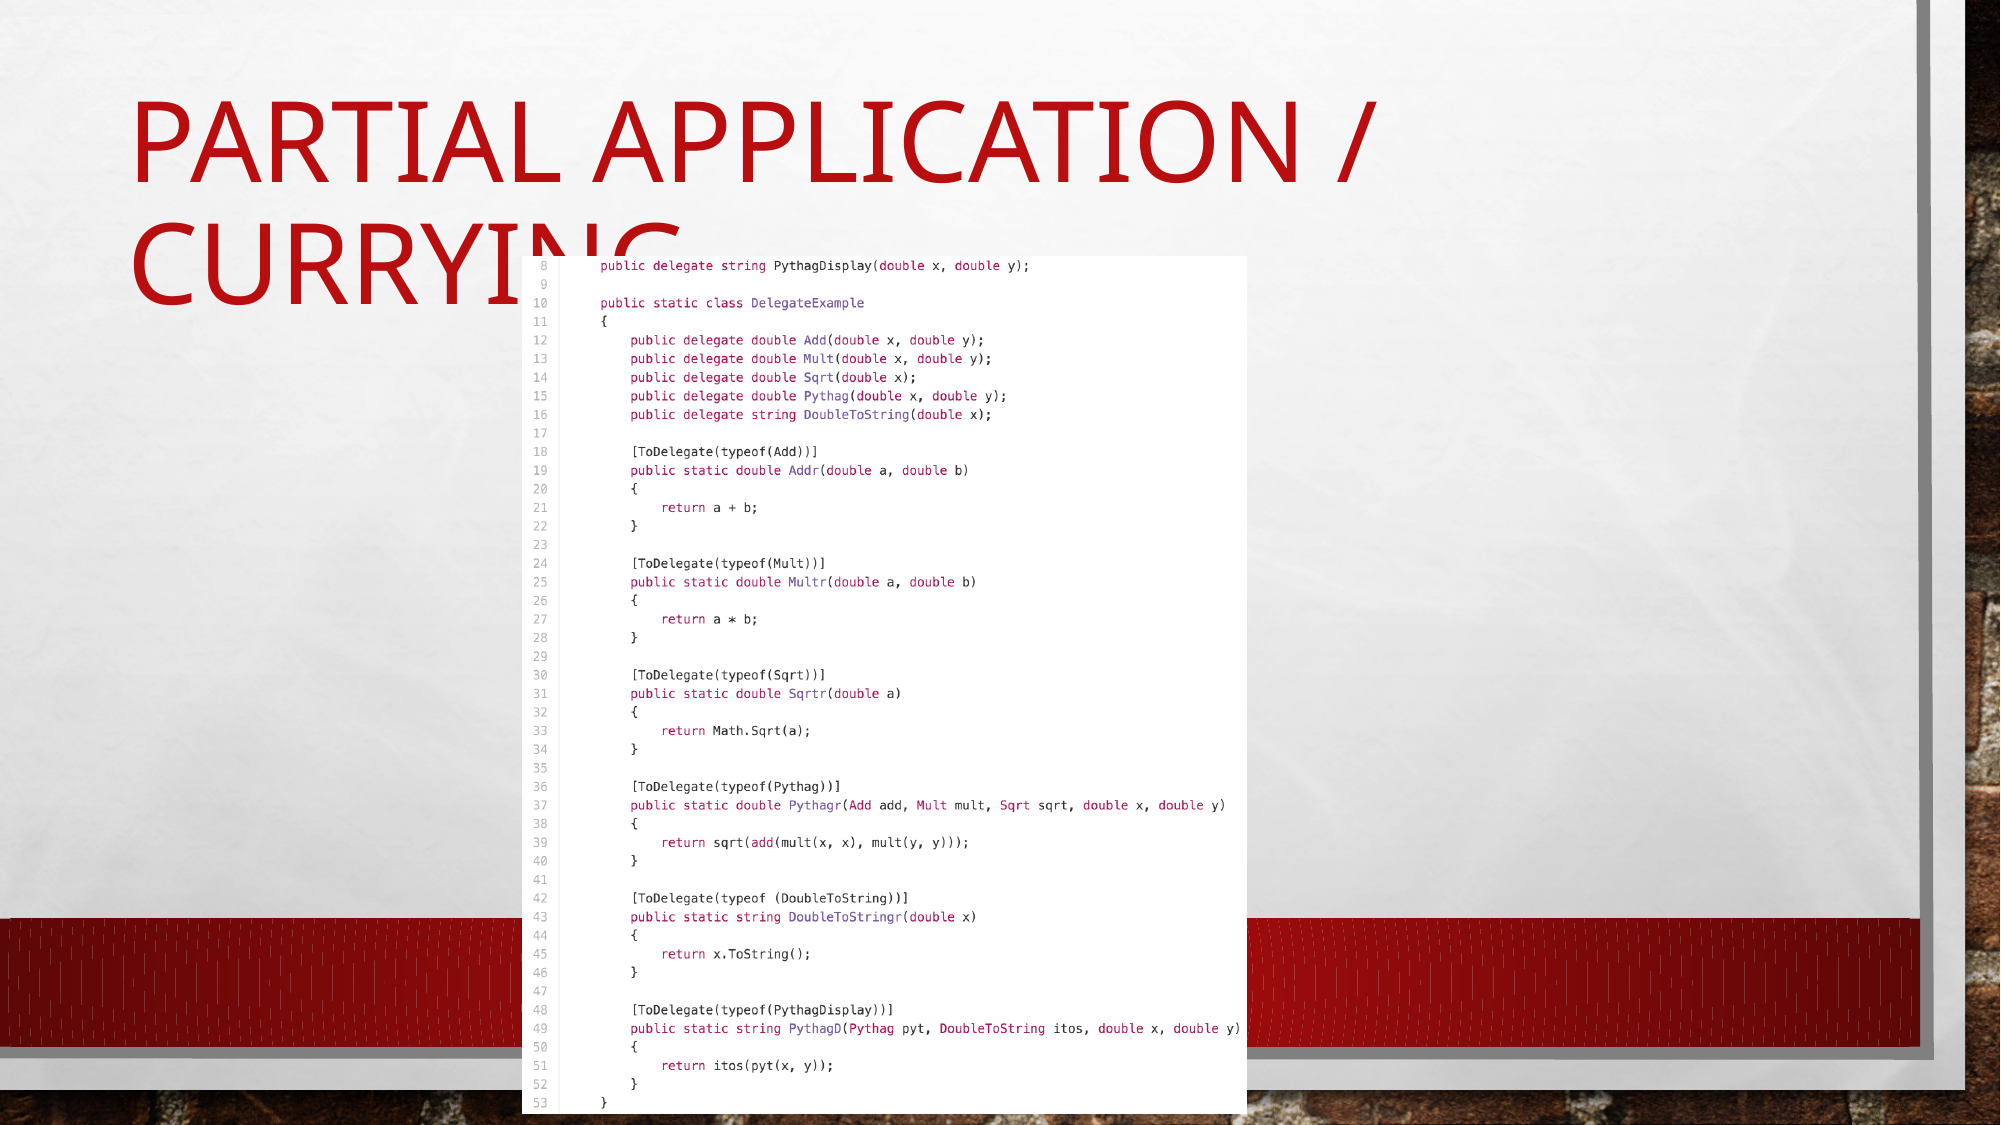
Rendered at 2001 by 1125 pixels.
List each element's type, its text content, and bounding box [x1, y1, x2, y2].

title Partial Application / CURRYING [112, 112, 1818, 302]
picture [0, 0, 2000, 1125]
